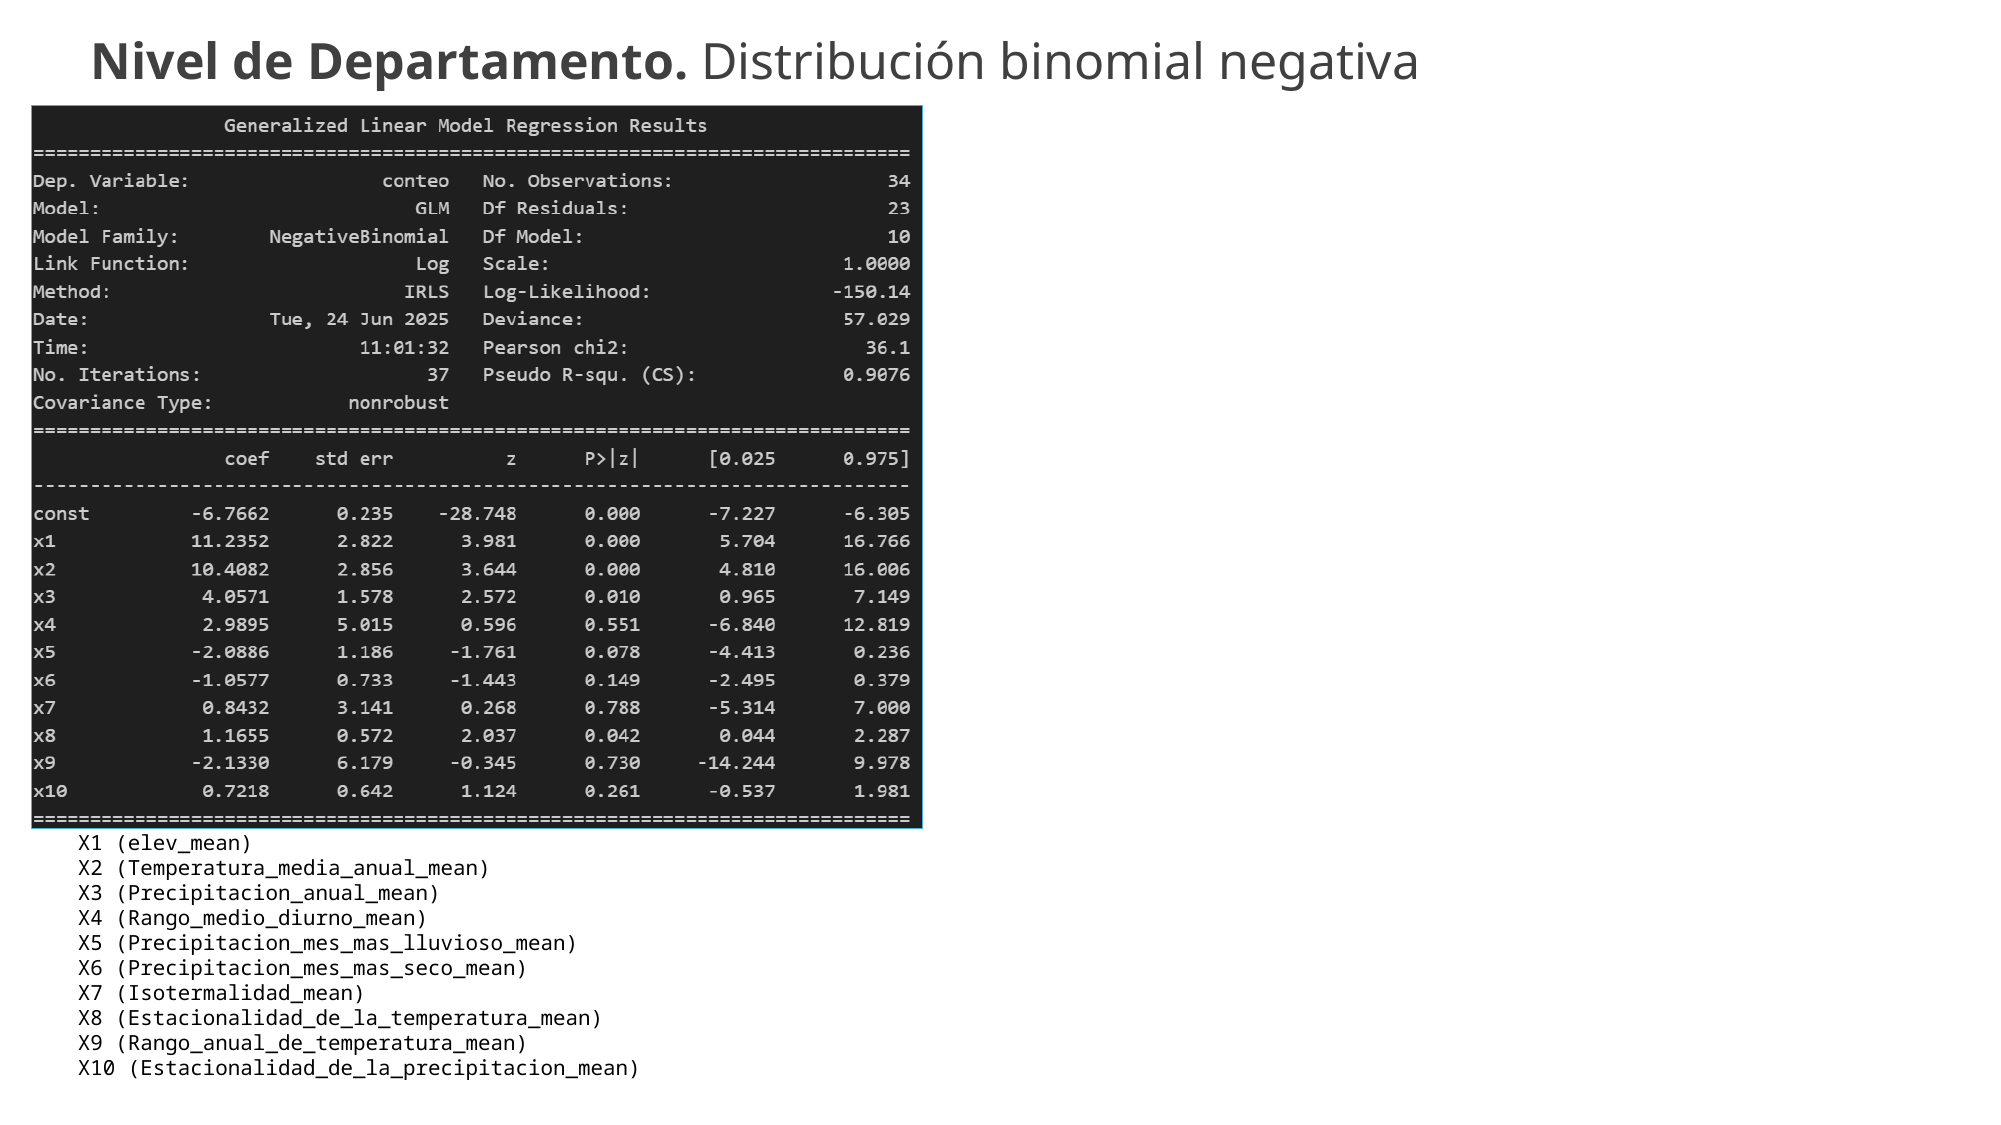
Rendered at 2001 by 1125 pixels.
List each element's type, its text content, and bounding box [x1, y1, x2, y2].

text_box Nivel de Departamento. Distribución binomial negativa [75, 26, 1925, 106]
picture [31, 104, 923, 830]
text_box X1 (elev_mean) X2 (Temperatura_media_anual_mean) X3 (Precipitacion_anual_mean) X4 (Rango_medio_diurno_mean) X5 (Precipitacion_mes_mas_lluvioso_mean) X6 (Precipitacion_mes_mas_seco_mean) X7 (Isotermalidad_mean) X8 (Estacionalidad_de_la_temperatura_mean) X9 (Rango_anual_de_temperatura_mean) X10 (Estacionalidad_de_la_precipitacion_mean) [63, 830, 704, 1087]
